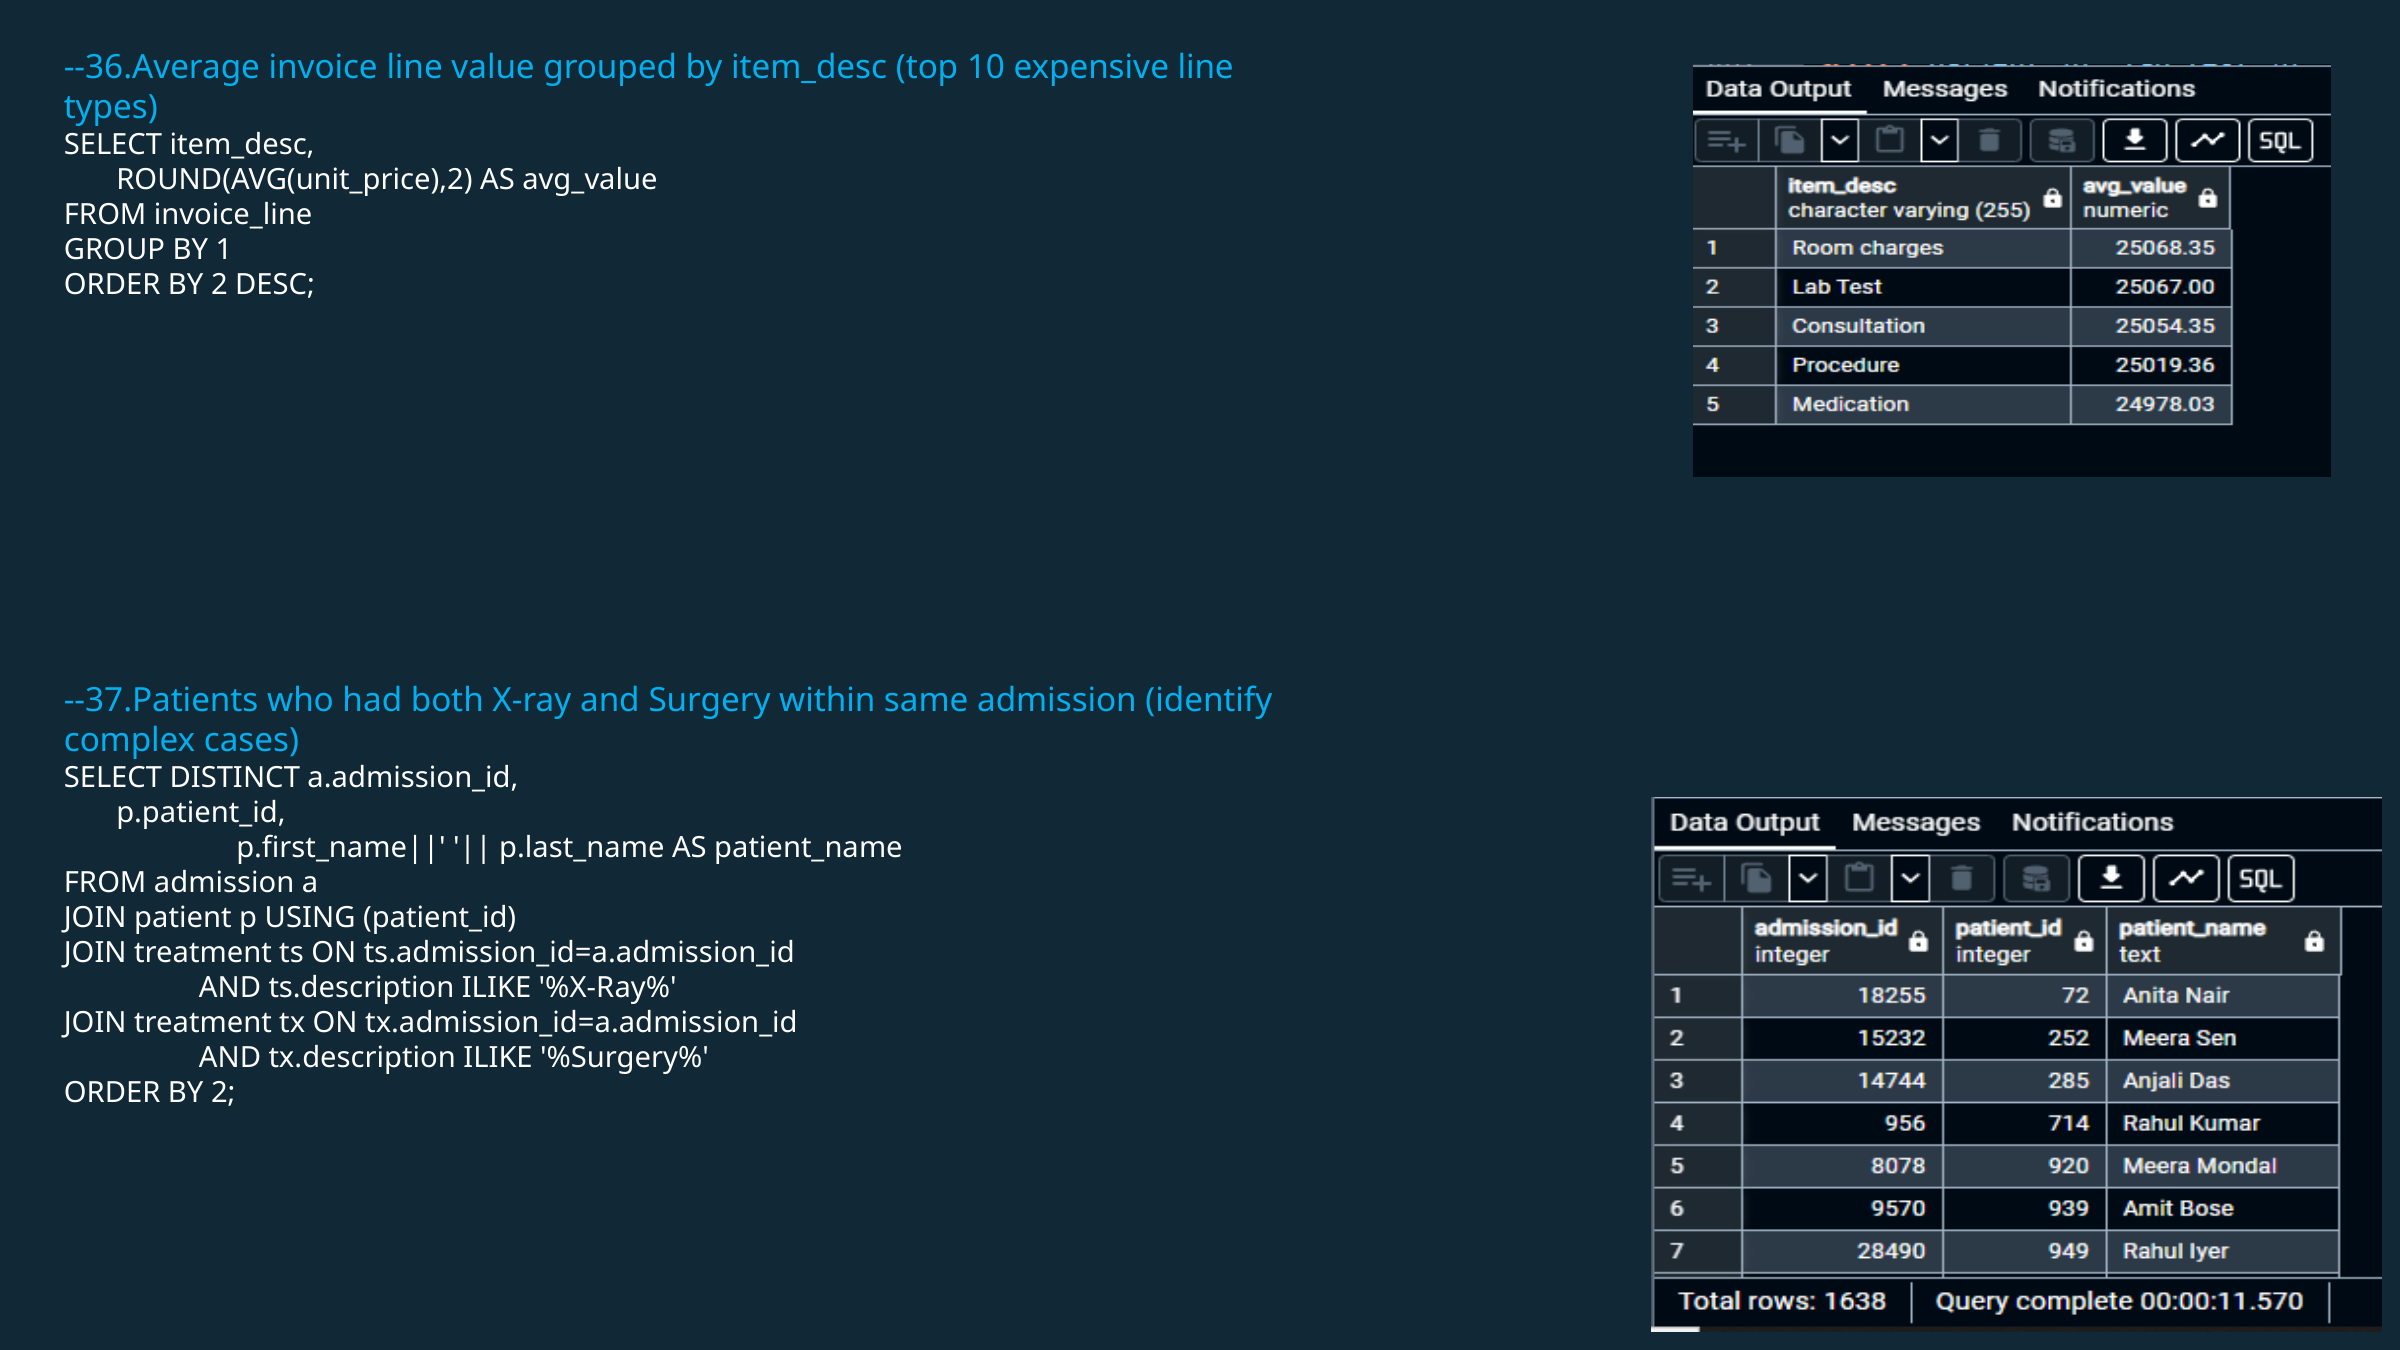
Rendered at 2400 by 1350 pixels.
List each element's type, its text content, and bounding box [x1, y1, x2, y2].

picture [1693, 64, 2331, 477]
text_box --37.Patients who had both X-ray and Surgery within same admission (identify complex cases) SELECT DISTINCT a.admission_id, p.patient_id, p.first_name||' '|| p.last_name AS patient_name FROM admission a JOIN patient p USING (patient_id) JOIN treatment ts ON ts.admission_id=a.admission_id AND ts.description ILIKE '%X-Ray%' JOIN treatment tx ON tx.admission_id=a.admission_id AND tx.description ILIKE '%Surgery%' ORDER BY 2; [48, 671, 1315, 1116]
picture [1651, 797, 2389, 1339]
text_box --36.Average invoice line value grouped by item_desc (top 10 expensive line types) SELECT item_desc, ROUND(AVG(unit_price),2) AS avg_value FROM invoice_line GROUP BY 1 ORDER BY 2 DESC; [48, 38, 1315, 308]
